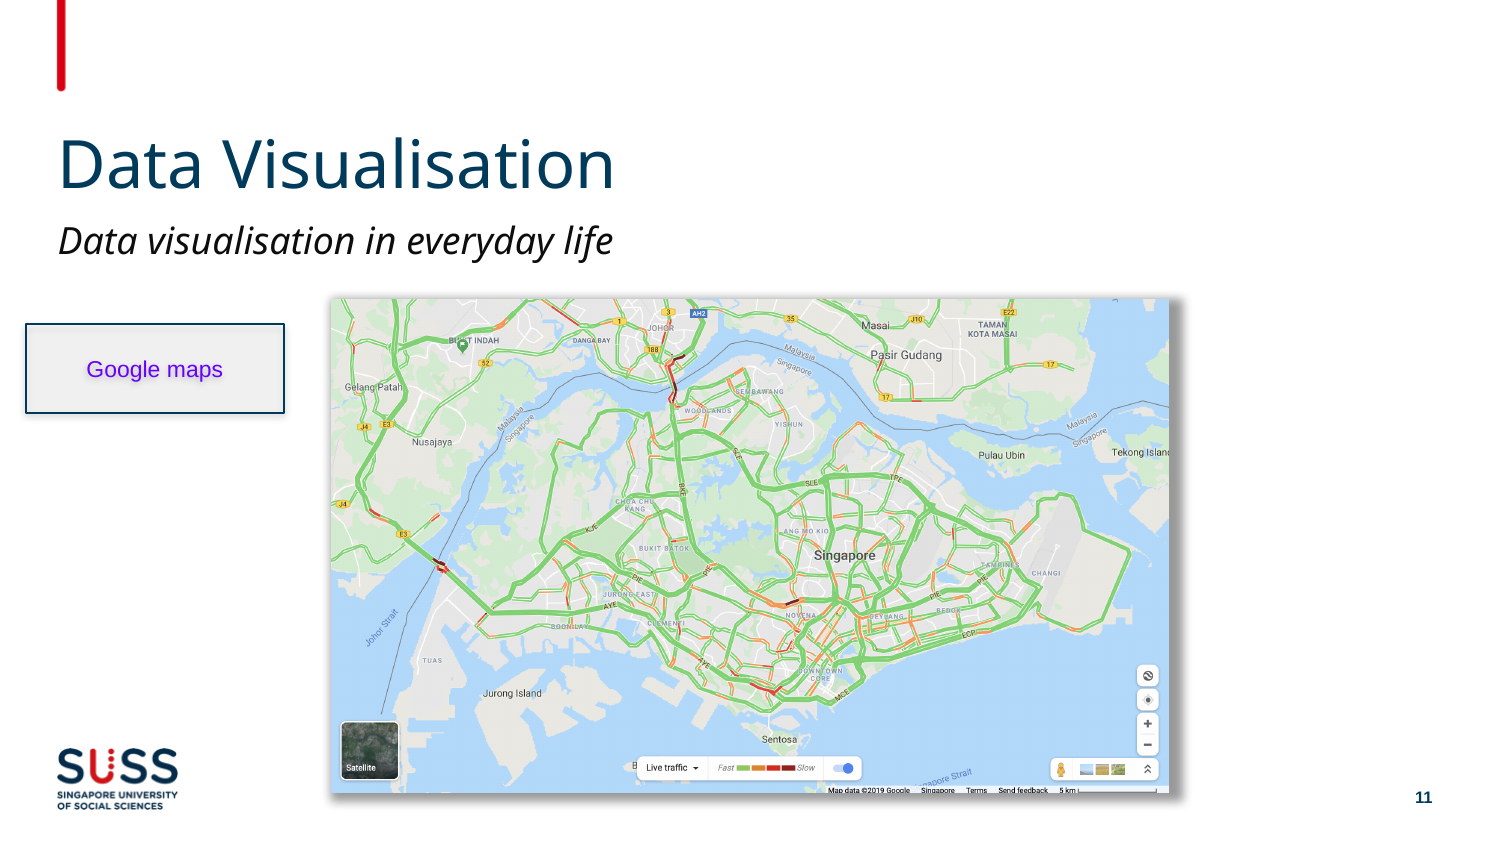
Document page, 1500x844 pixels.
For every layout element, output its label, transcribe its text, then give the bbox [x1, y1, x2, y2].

picture [57, 748, 178, 810]
text_box Google maps [25, 323, 285, 414]
list Data visualisation in everyday life [42, 209, 1448, 278]
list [331, 298, 1169, 793]
title Data Visualisation [42, 74, 1448, 209]
picture [56, 0, 70, 74]
